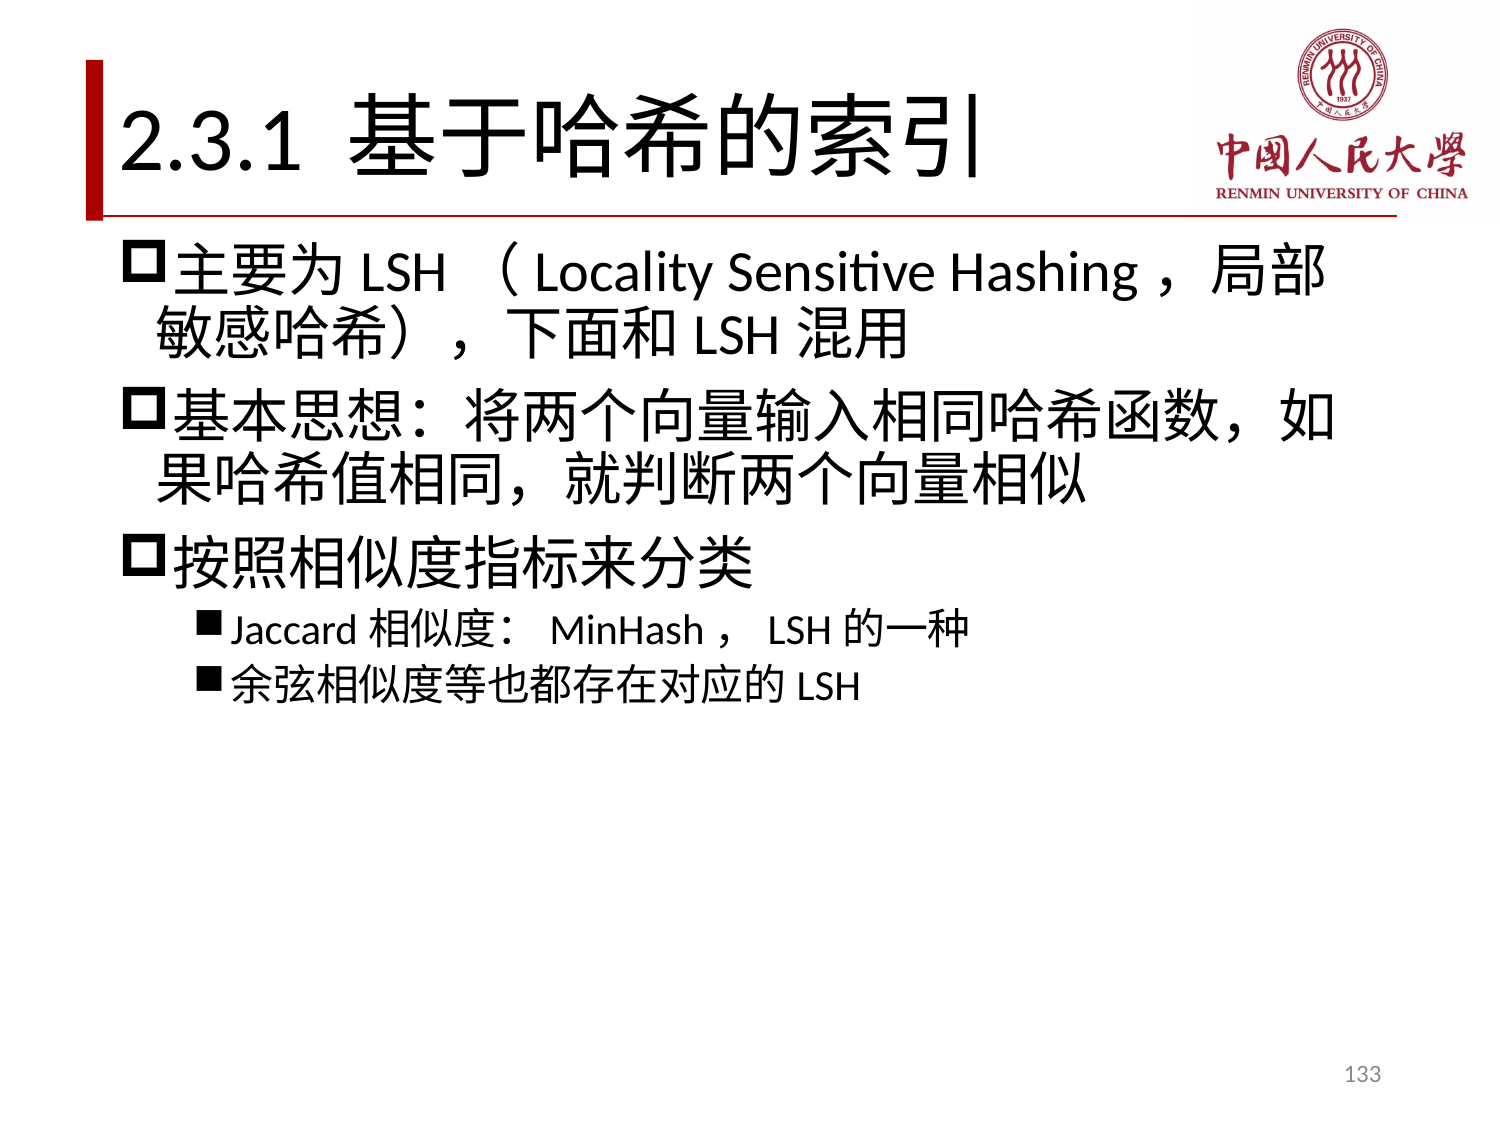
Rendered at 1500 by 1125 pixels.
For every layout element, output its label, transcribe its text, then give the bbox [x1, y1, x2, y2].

list 主要为LSH（Locality Sensitive Hashing，局部敏感哈希），下面和LSH混用 基本思想：将两个向量输入相同哈希函数，如果哈希值相同，就判断两个向量相似 按照相似度指标来分类 Jaccard相似度：MinHash，LSH的一种 余弦相似度等也都存在对应的LSH [103, 233, 1397, 1014]
slide_number 133 [1059, 1042, 1397, 1103]
picture [1190, 0, 1500, 221]
title 2.3.1 基于哈希的索引 [103, 59, 1397, 221]
